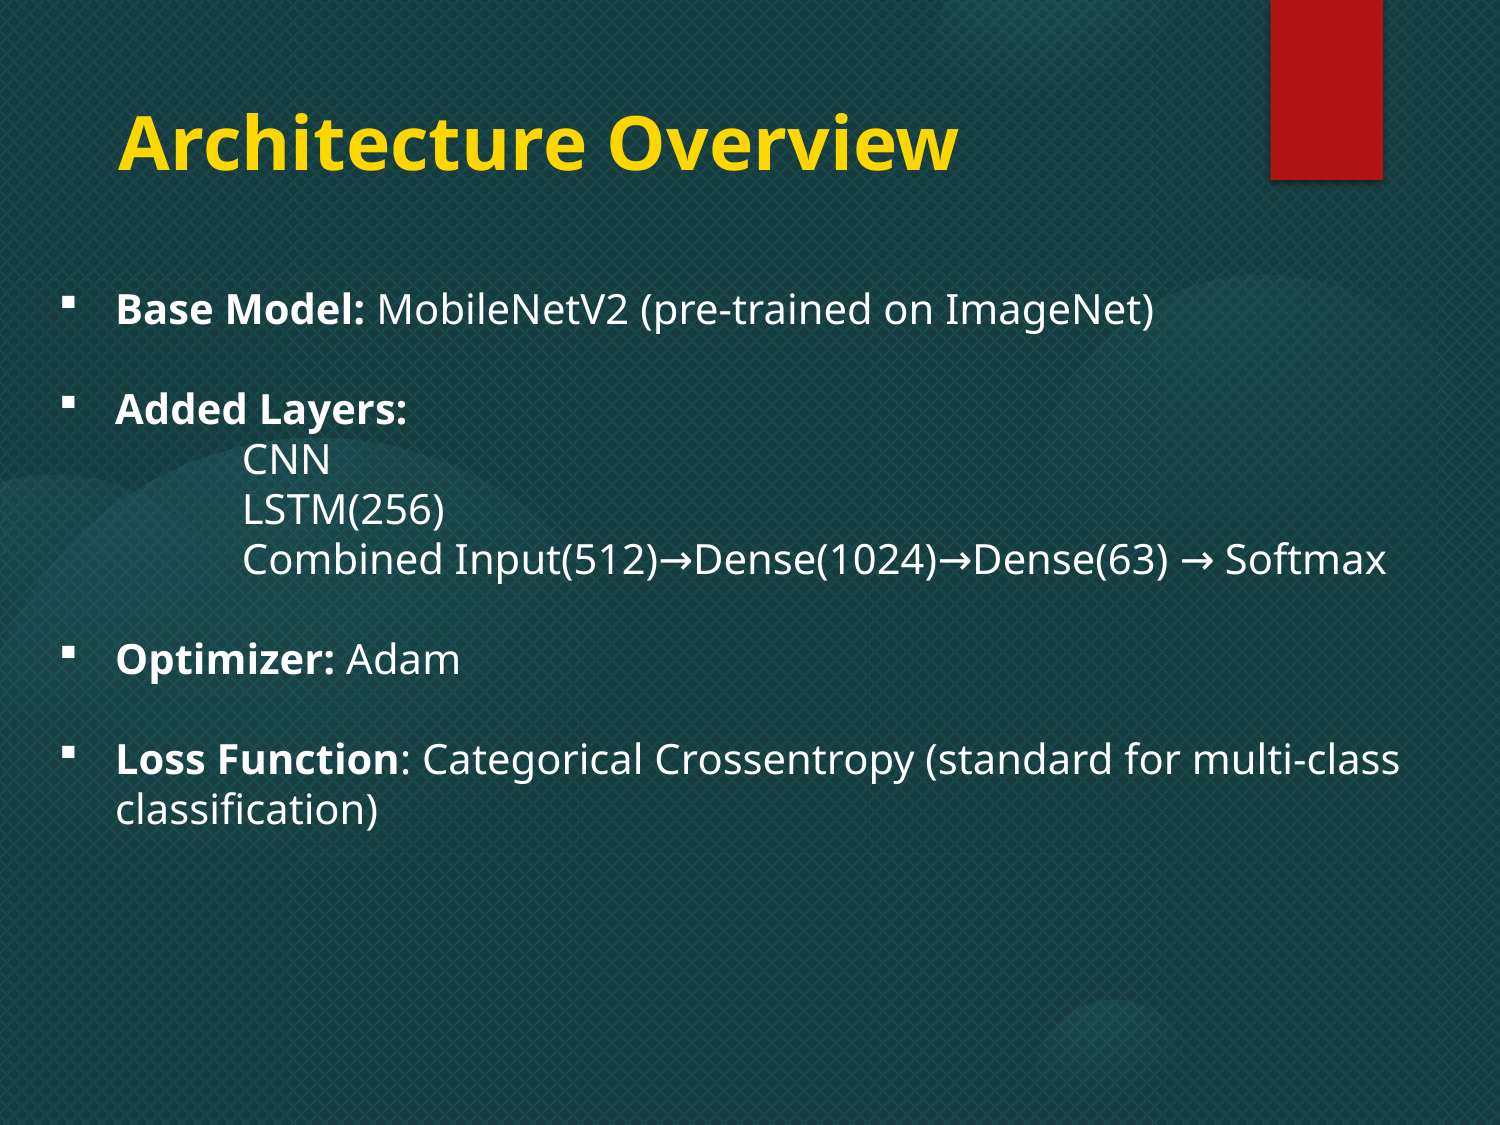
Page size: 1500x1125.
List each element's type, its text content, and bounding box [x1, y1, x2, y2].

text_box Architecture Overview [111, 43, 1447, 194]
text_box Base Model: MobileNetV2 (pre-trained on ImageNet) Added Layers: CNN LSTM(256) Combined Input(512)→Dense(1024)→Dense(63) → Softmax Optimizer: Adam Loss Function: Categorical Crossentropy (standard for multi-class classification) [51, 224, 1466, 841]
picture [0, 0, 1500, 1125]
